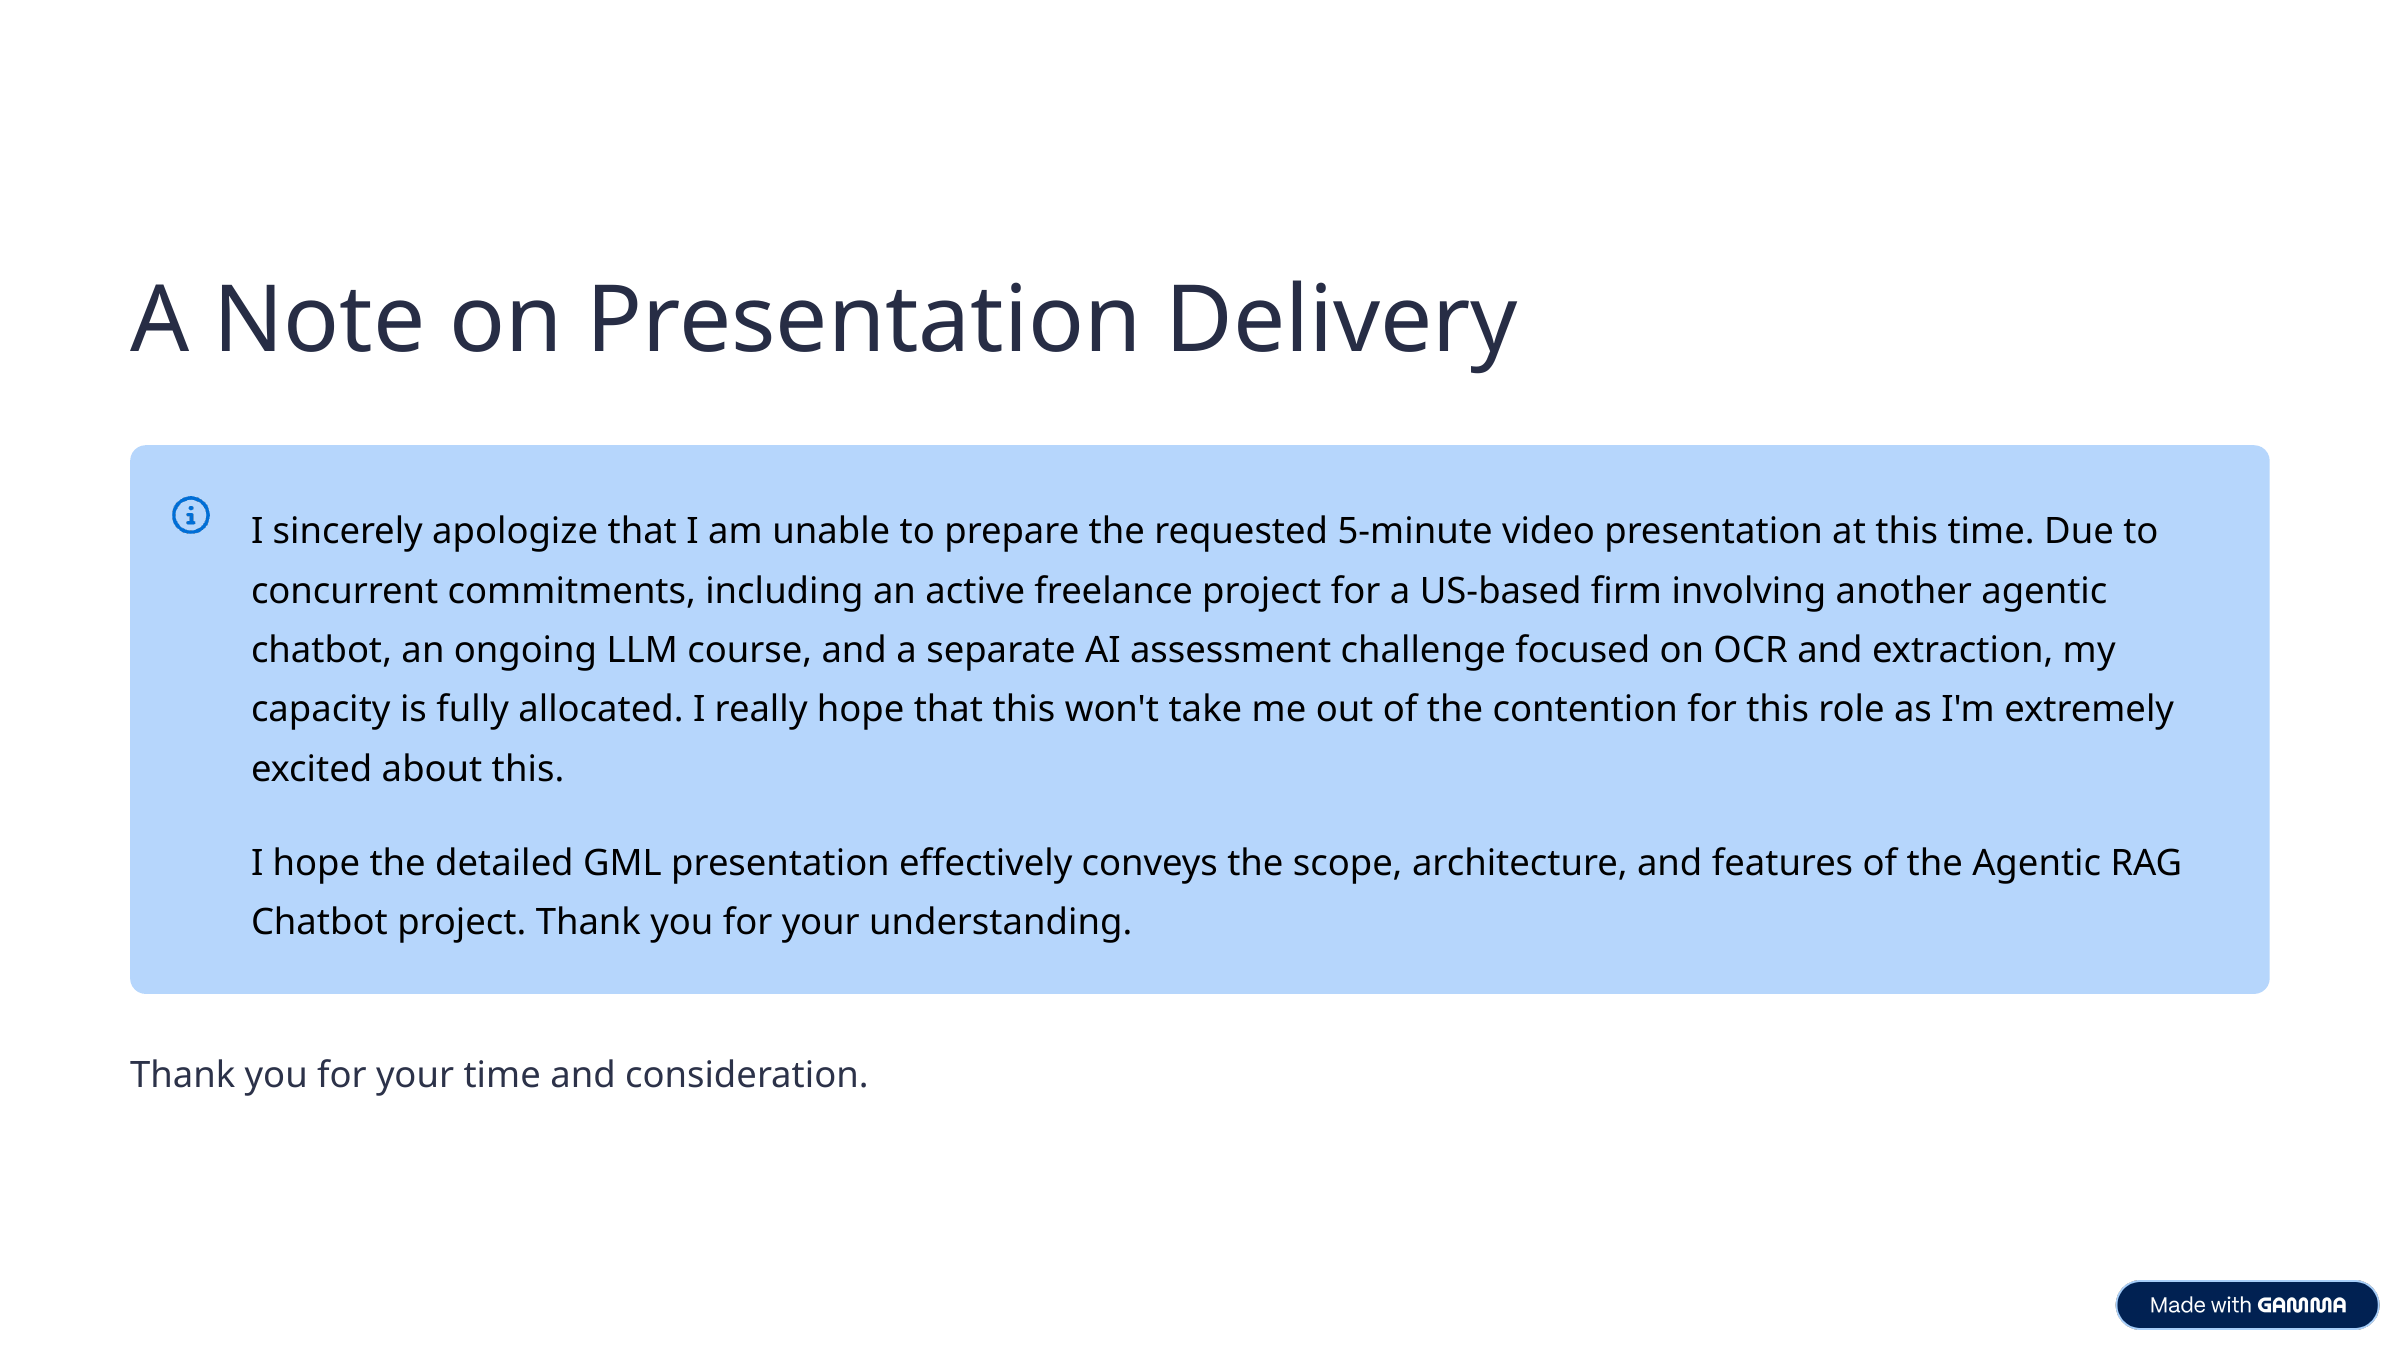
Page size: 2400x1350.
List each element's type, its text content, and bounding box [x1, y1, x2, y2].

picture [167, 496, 214, 534]
text_box A Note on Presentation Delivery [130, 254, 1442, 371]
text_box I sincerely apologize that I am unable to prepare the requested 5-minute video presentation at this time. Due to concurrent commitments, including an active freelance project for a US-based firm involving another agentic chatbot, an ongoing LLM course, and a separate AI assessment challenge focused on OCR and extraction, my capacity is fully allocated. I really hope that this won't take me out of the contention for this role as I'm extremely excited about this. [251, 491, 2233, 790]
text_box Thank you for your time and consideration. [130, 1035, 2270, 1096]
text_box [130, 445, 2270, 994]
picture [2106, 1271, 2389, 1339]
text_box I hope the detailed GML presentation effectively conveys the scope, architecture, and features of the Agentic RAG Chatbot project. Thank you for your understanding. [251, 822, 2233, 942]
